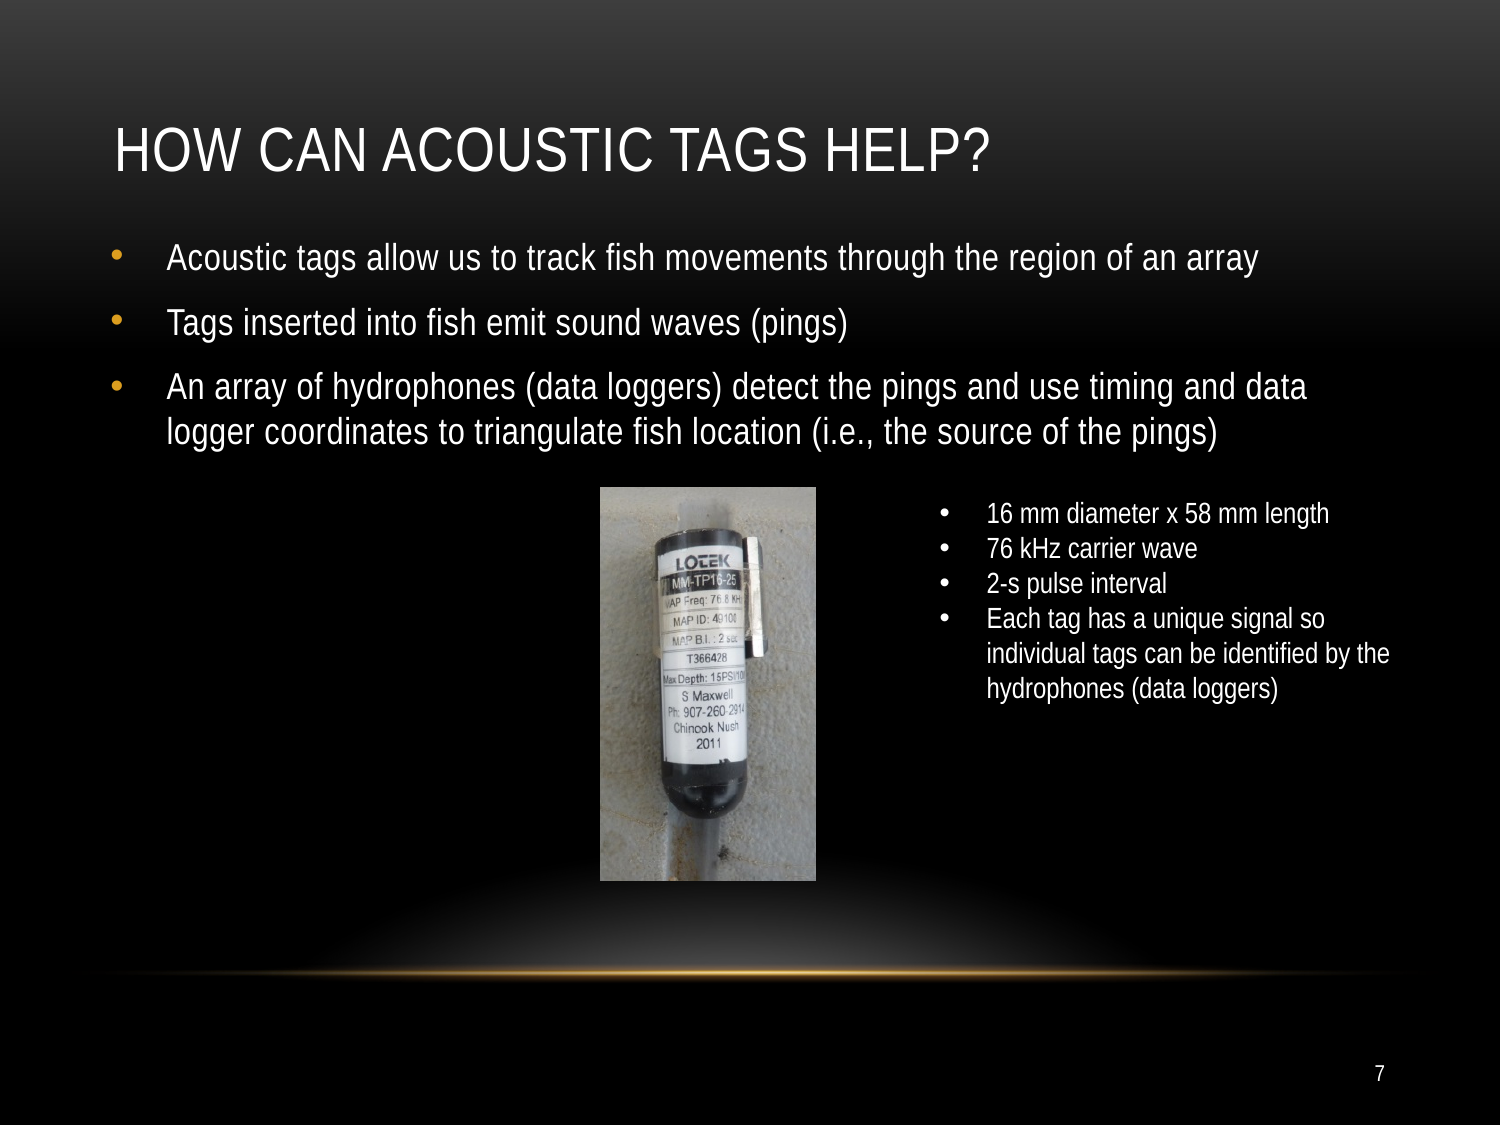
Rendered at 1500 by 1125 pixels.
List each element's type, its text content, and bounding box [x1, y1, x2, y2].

picture [0, 0, 1500, 1125]
list Acoustic tags allow us to track fish movements through the region of an array Tags inserted into fish emit sound waves (pings) An array of hydrophones (data loggers) detect the pings and use timing and data logger coordinates to triangulate fish location (i.e., the source of the pings) [95, 224, 1363, 471]
text_box 16 mm diameter x 58 mm length 76 kHz carrier wave 2-s pulse interval Each tag has a unique signal so individual tags can be identified by the hydrophones (data loggers) [924, 487, 1438, 782]
title How can Acoustic Tags Help? [99, 3, 1400, 192]
slide_number 7 [1237, 1042, 1400, 1103]
